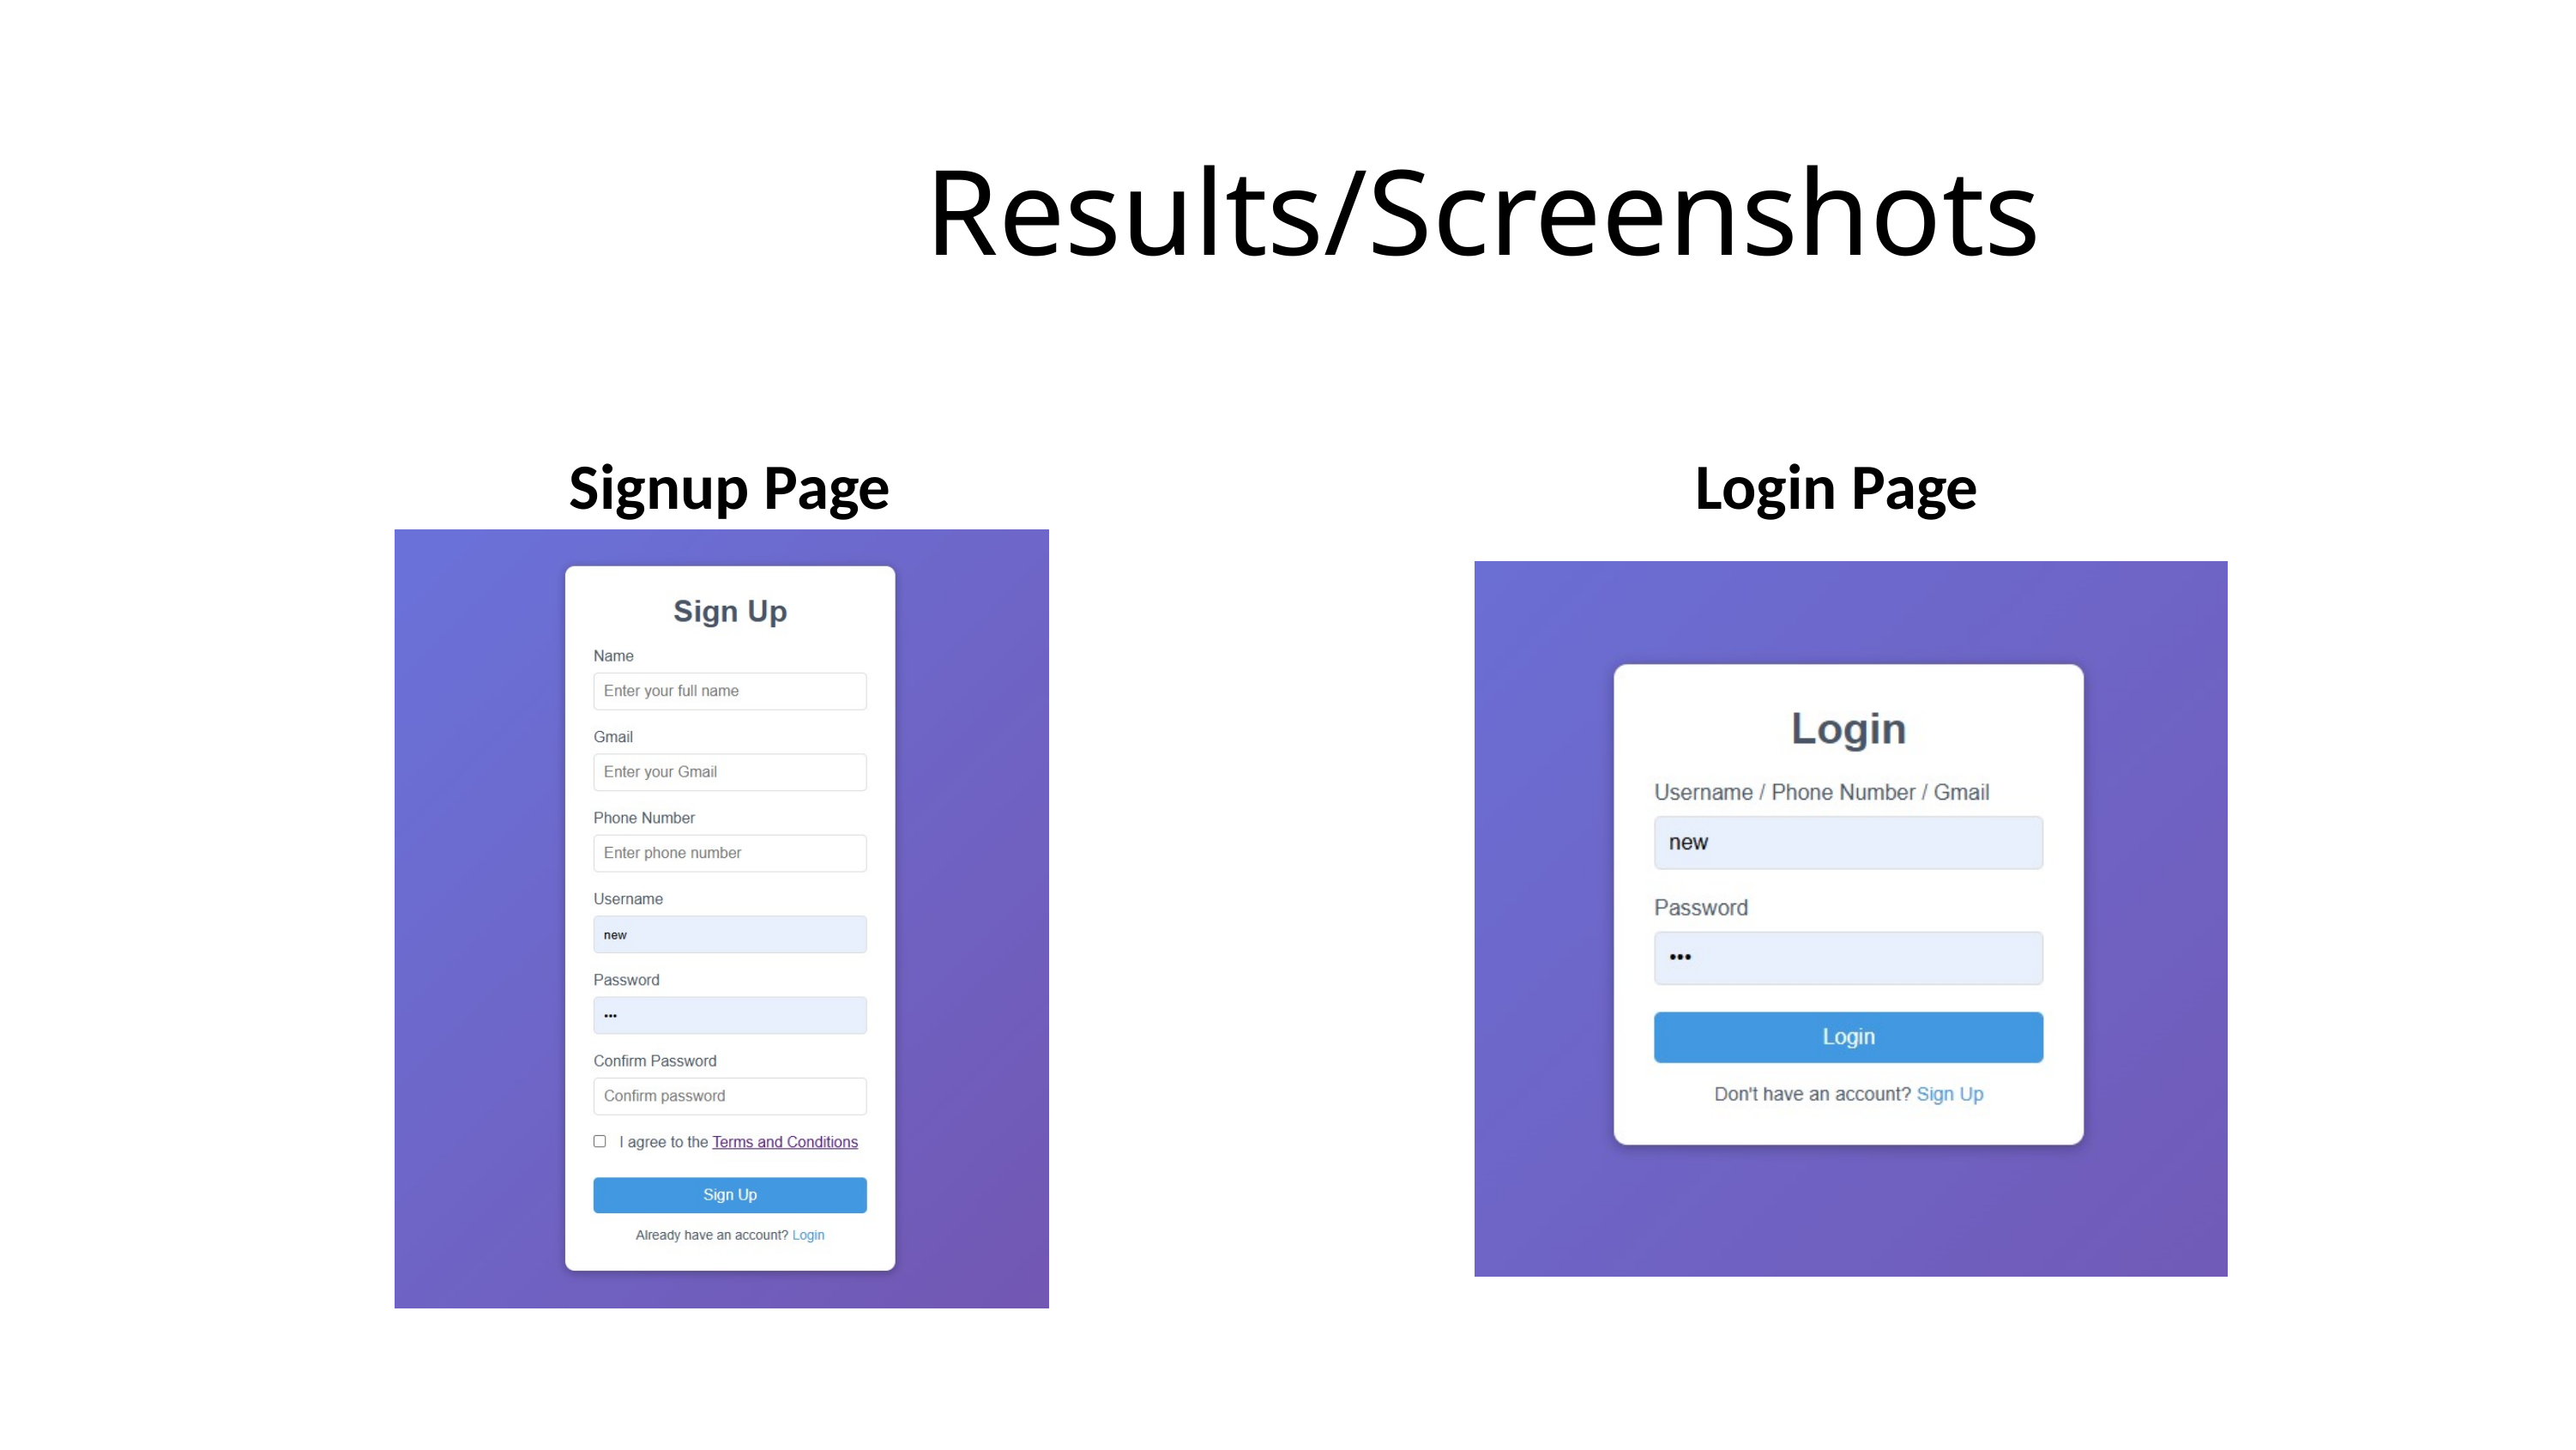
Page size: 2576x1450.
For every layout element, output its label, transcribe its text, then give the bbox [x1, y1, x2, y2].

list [1475, 561, 2228, 1277]
list Signup Page [177, 355, 1267, 530]
list Login Page [1303, 355, 2399, 530]
title Results/Screenshots [176, 76, 2399, 358]
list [395, 529, 1049, 1308]
